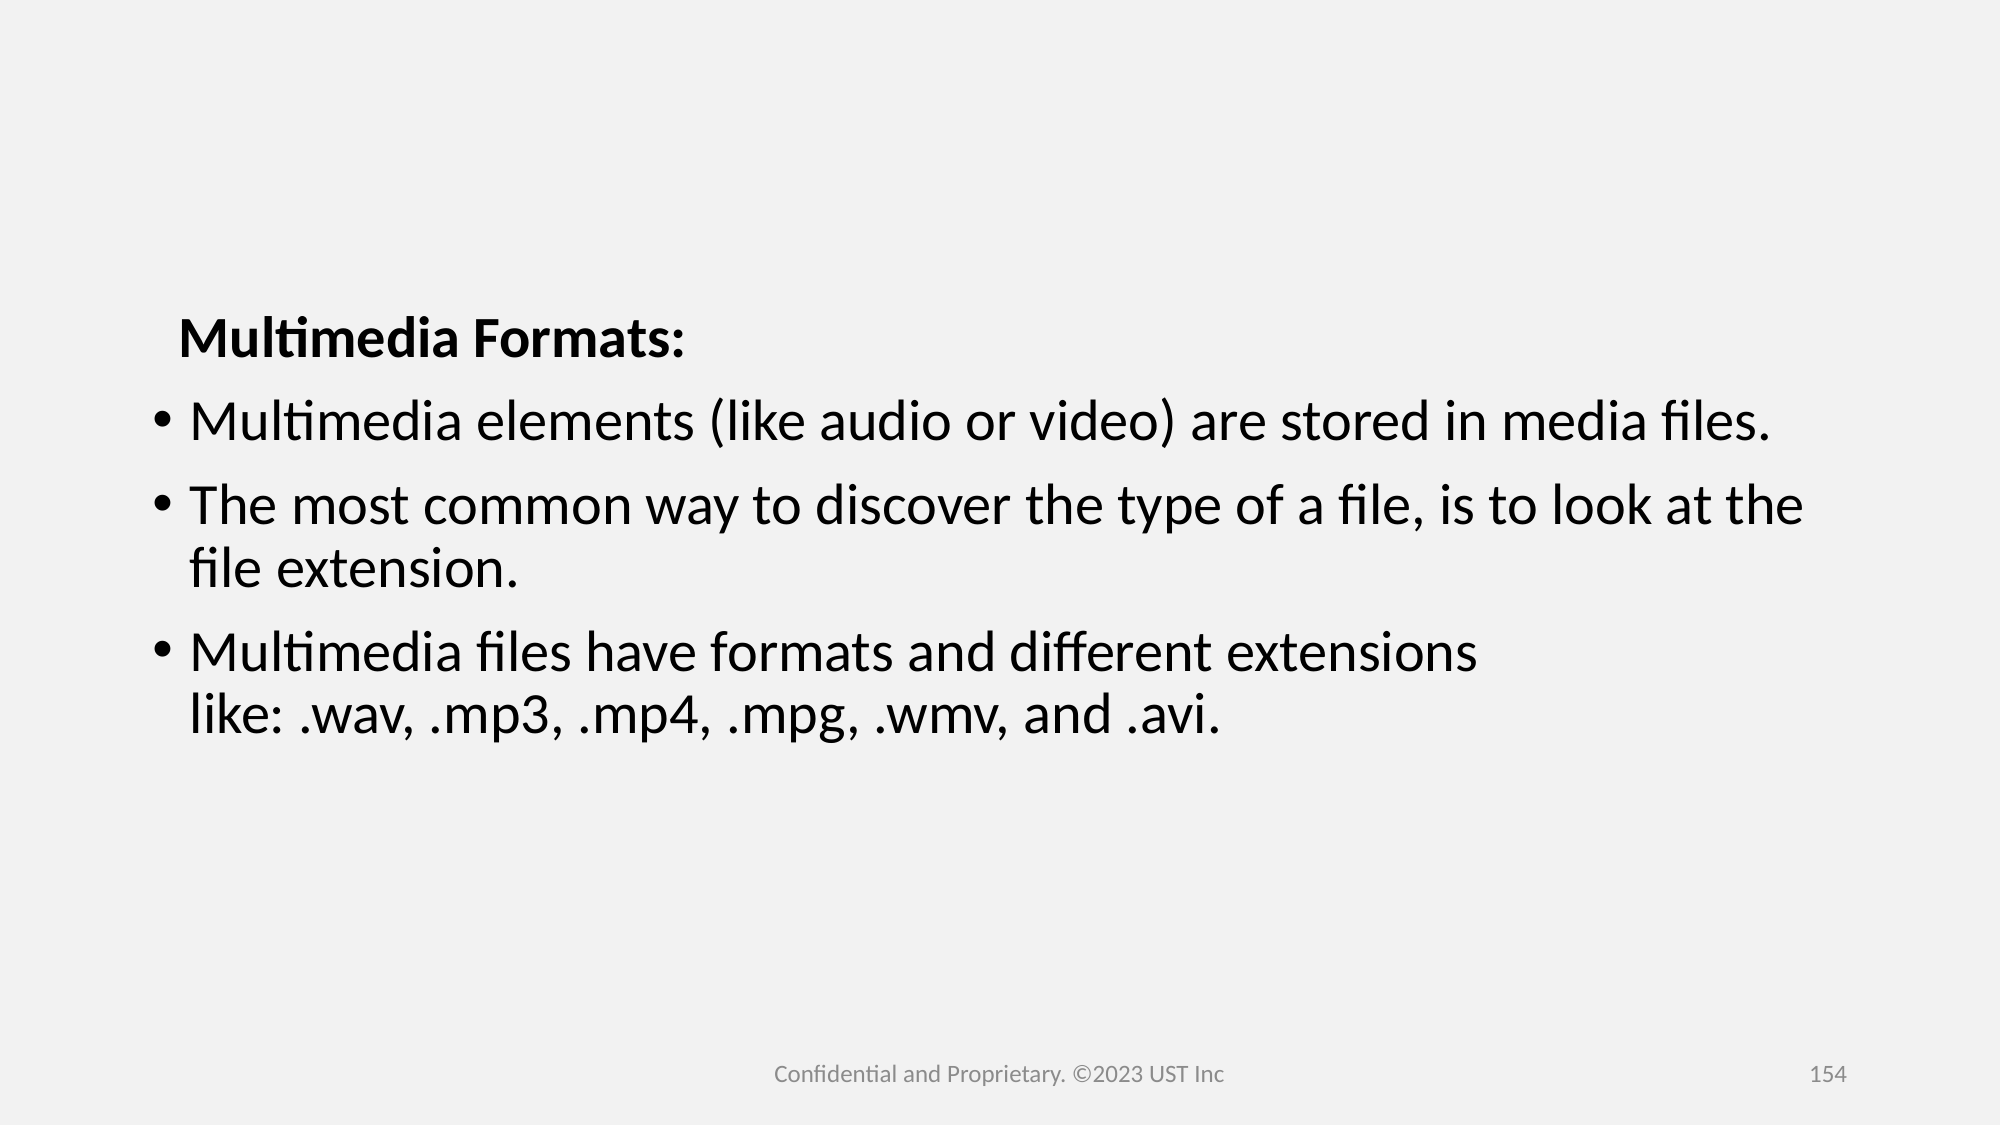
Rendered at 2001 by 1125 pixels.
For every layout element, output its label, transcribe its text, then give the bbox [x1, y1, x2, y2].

list Multimedia Formats: Multimedia elements (like audio or video) are stored in media files. The most common way to discover the type of a file, is to look at the file extension. Multimedia files have formats and different extensions like: .wav, .mp3, .mp4, .mpg, .wmv, and .avi. [137, 299, 1863, 1014]
footer Confidential and Proprietary. ©2023 UST Inc [662, 1042, 1338, 1103]
slide_number 154 [1412, 1042, 1863, 1103]
